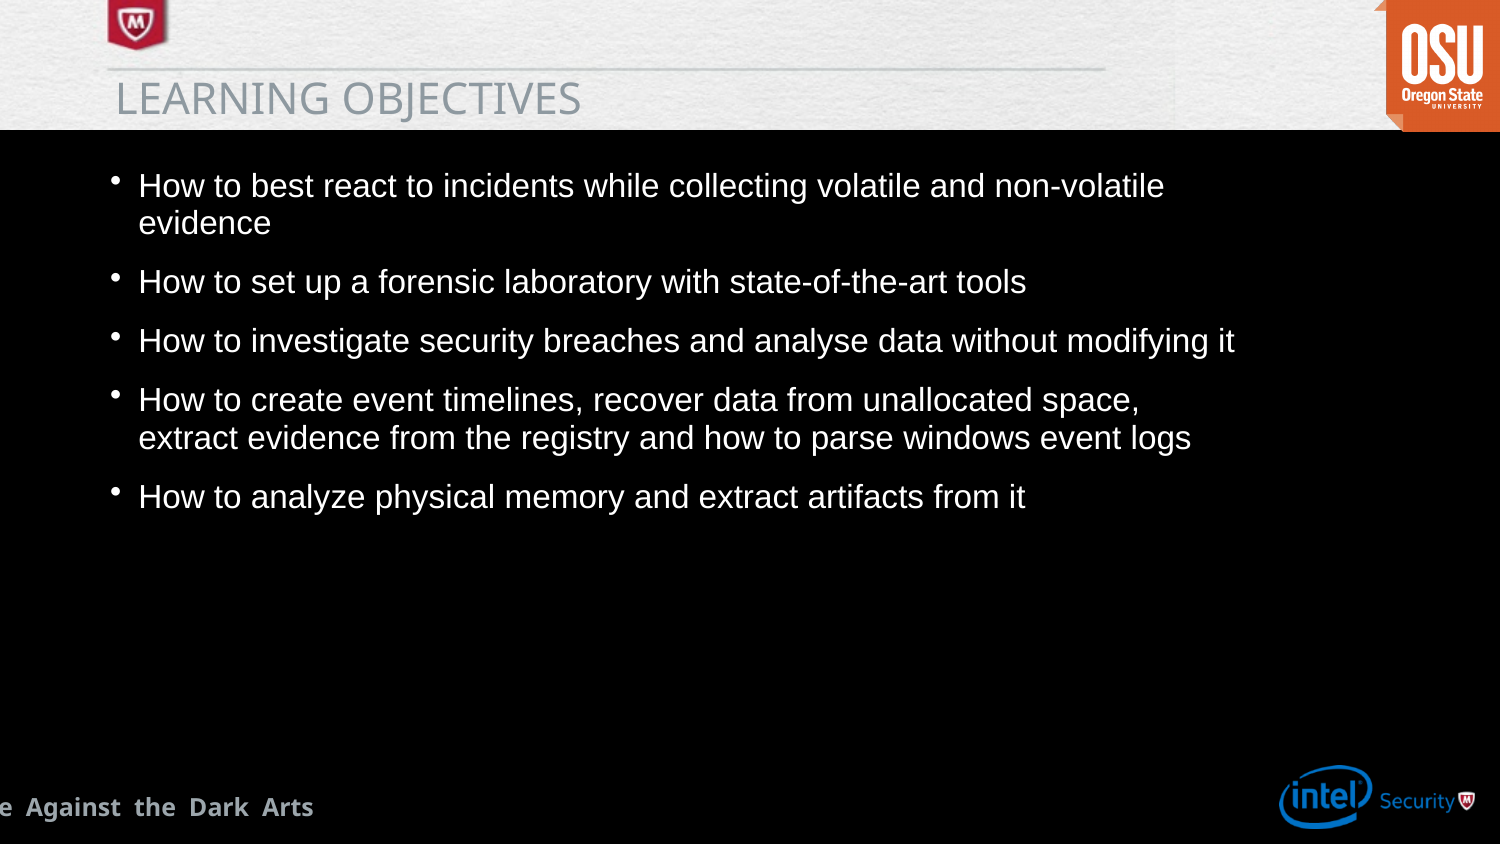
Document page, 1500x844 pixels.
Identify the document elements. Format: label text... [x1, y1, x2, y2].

picture [1279, 765, 1475, 829]
picture [0, 0, 1500, 132]
list How to best react to incidents while collecting volatile and non-volatile evidence How to set up a forensic laboratory with state-of-the-art tools How to investigate security breaches and analyse data without modifying it How to create event timelines, recover data from unallocated space, extract evidence from the registry and how to parse windows event logs How to analyze physical memory and extract artifacts from it [94, 159, 1256, 773]
title Learning objectives [99, 53, 1176, 148]
